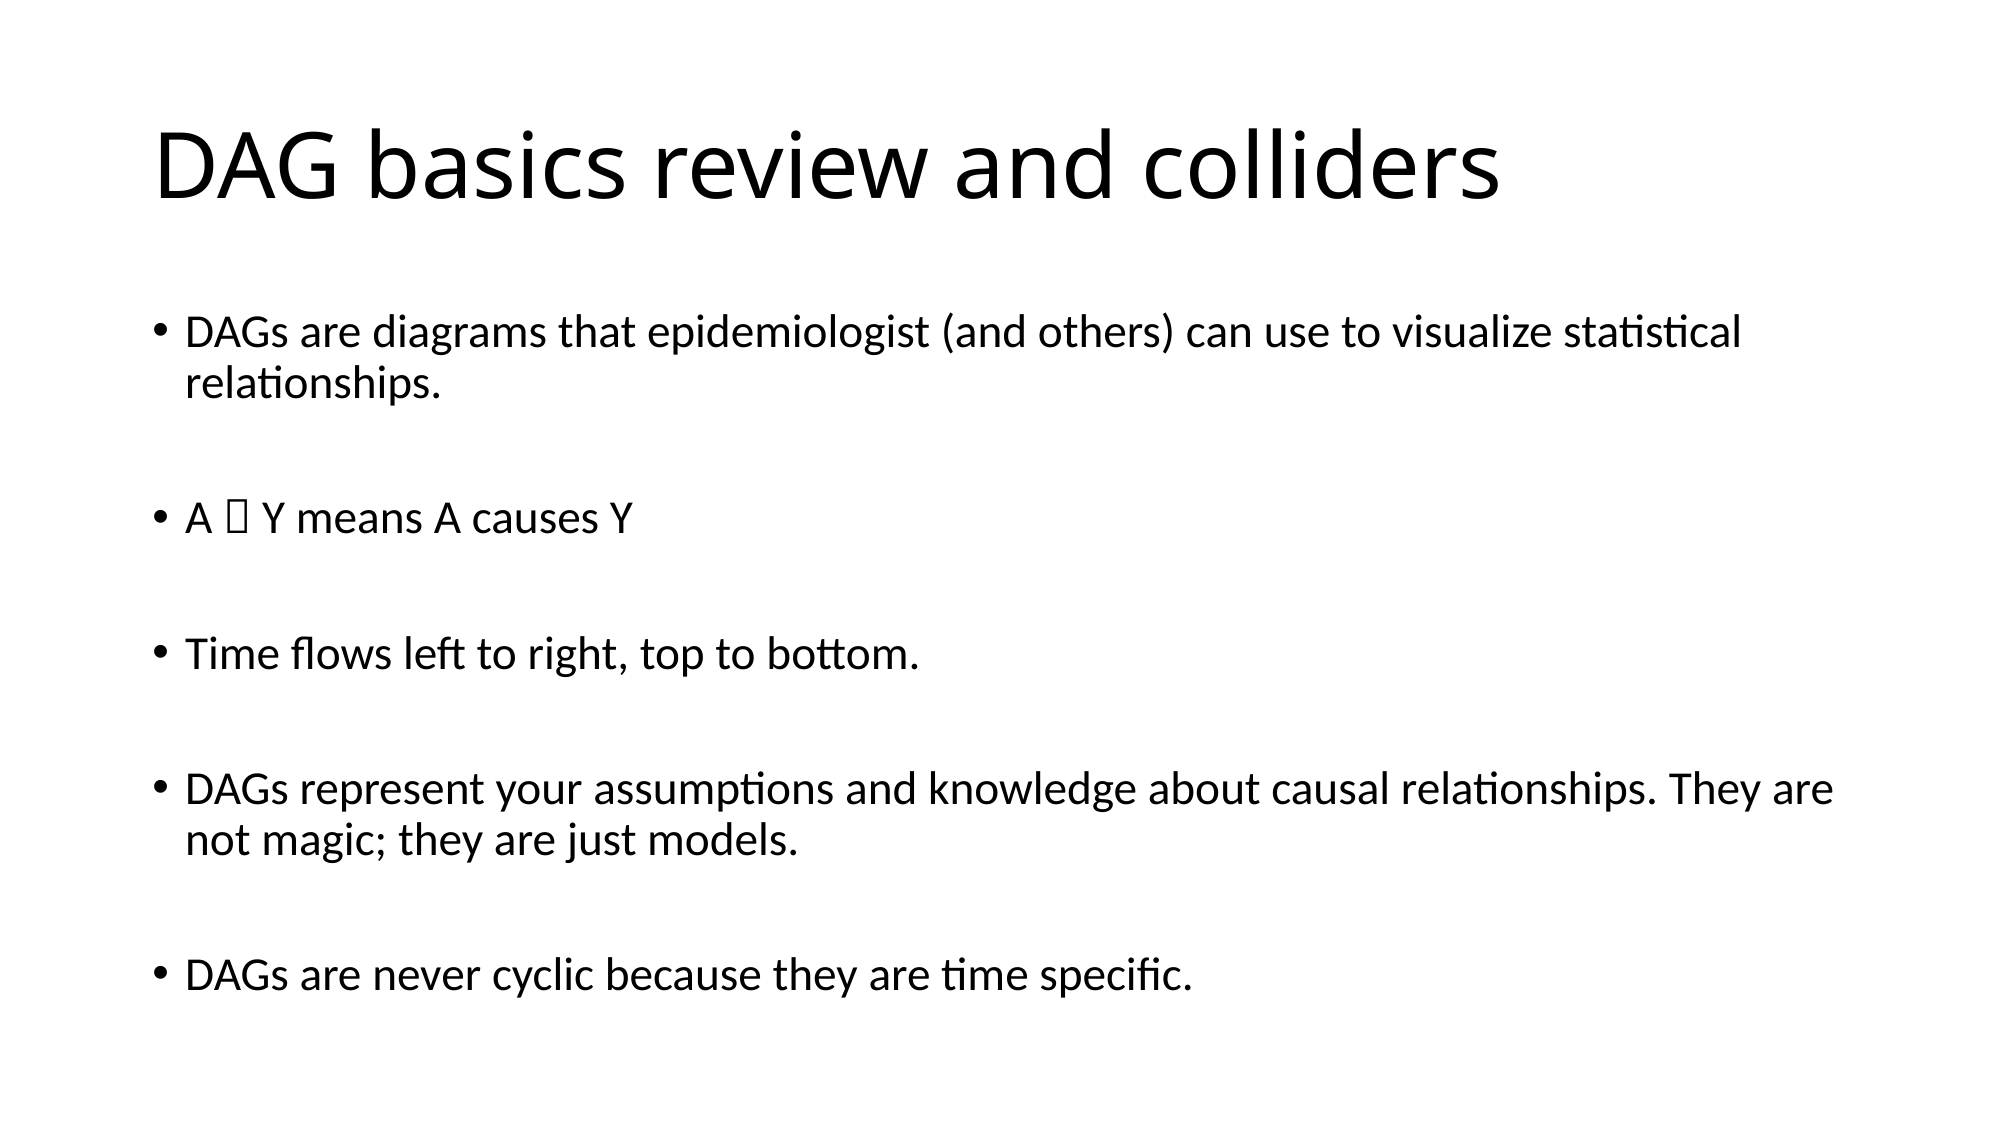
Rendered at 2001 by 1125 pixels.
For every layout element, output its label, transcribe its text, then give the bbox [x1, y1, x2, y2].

title DAG basics review and colliders [137, 59, 1863, 278]
list DAGs are diagrams that epidemiologist (and others) can use to visualize statistical relationships. A  Y means A causes Y Time flows left to right, top to bottom. DAGs represent your assumptions and knowledge about causal relationships. They are not magic; they are just models. DAGs are never cyclic because they are time specific. [137, 299, 1863, 1014]
